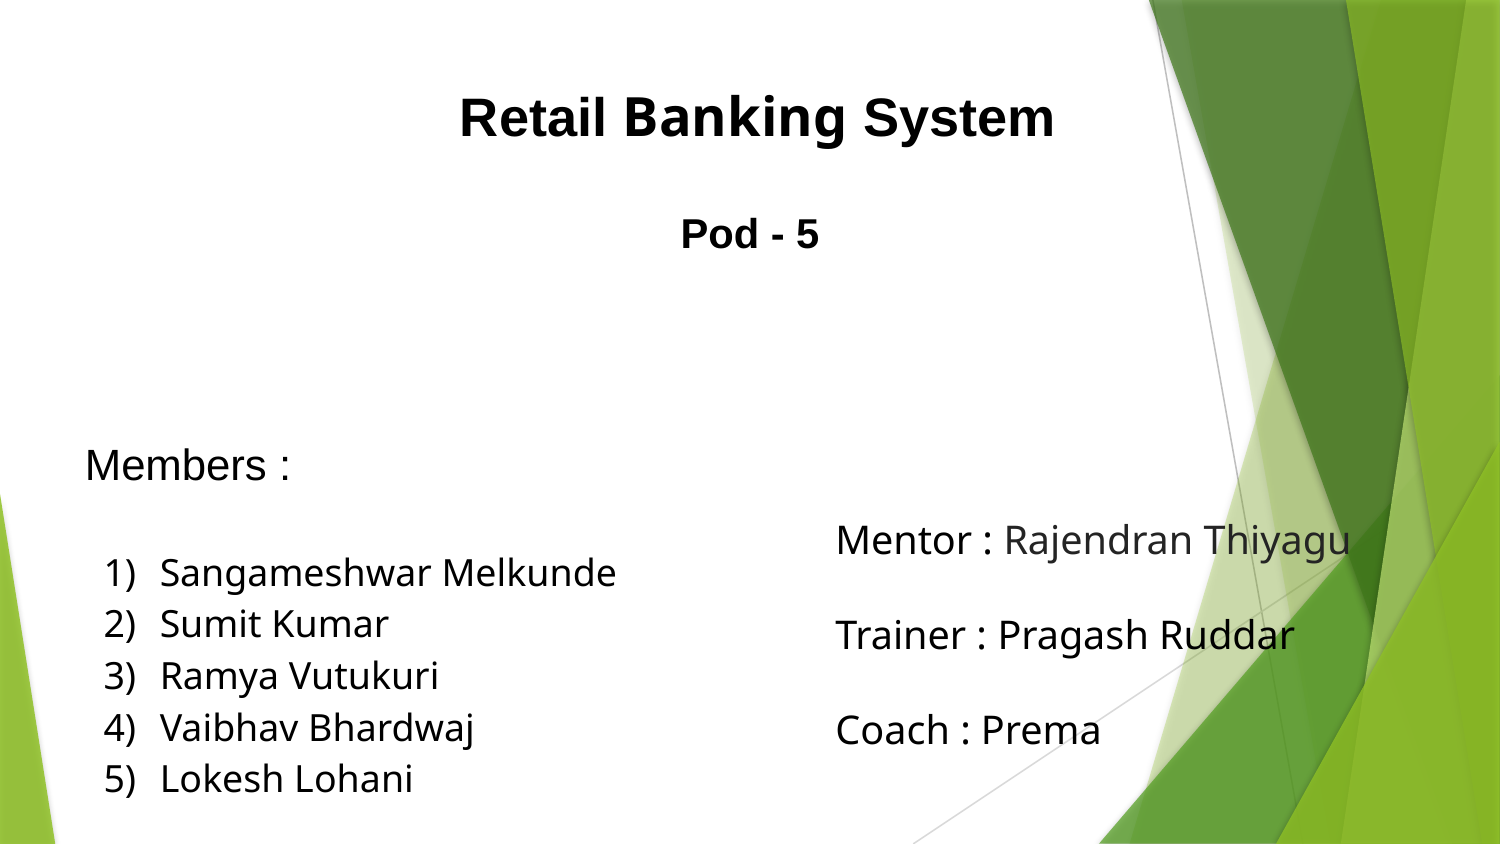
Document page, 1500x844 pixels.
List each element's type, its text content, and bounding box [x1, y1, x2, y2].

text_box Mentor : Rajendran Thiyagu Trainer : Pragash Ruddar Coach : Prema [820, 500, 1481, 768]
text_box Retail Banking System [69, 67, 1447, 163]
text_box Pod - 5 [447, 192, 1053, 273]
text_box Members : Sangameshwar Melkunde Sumit Kumar Ramya Vutukuri Vaibhav Bhardwaj Lokesh Lohani [69, 421, 707, 816]
